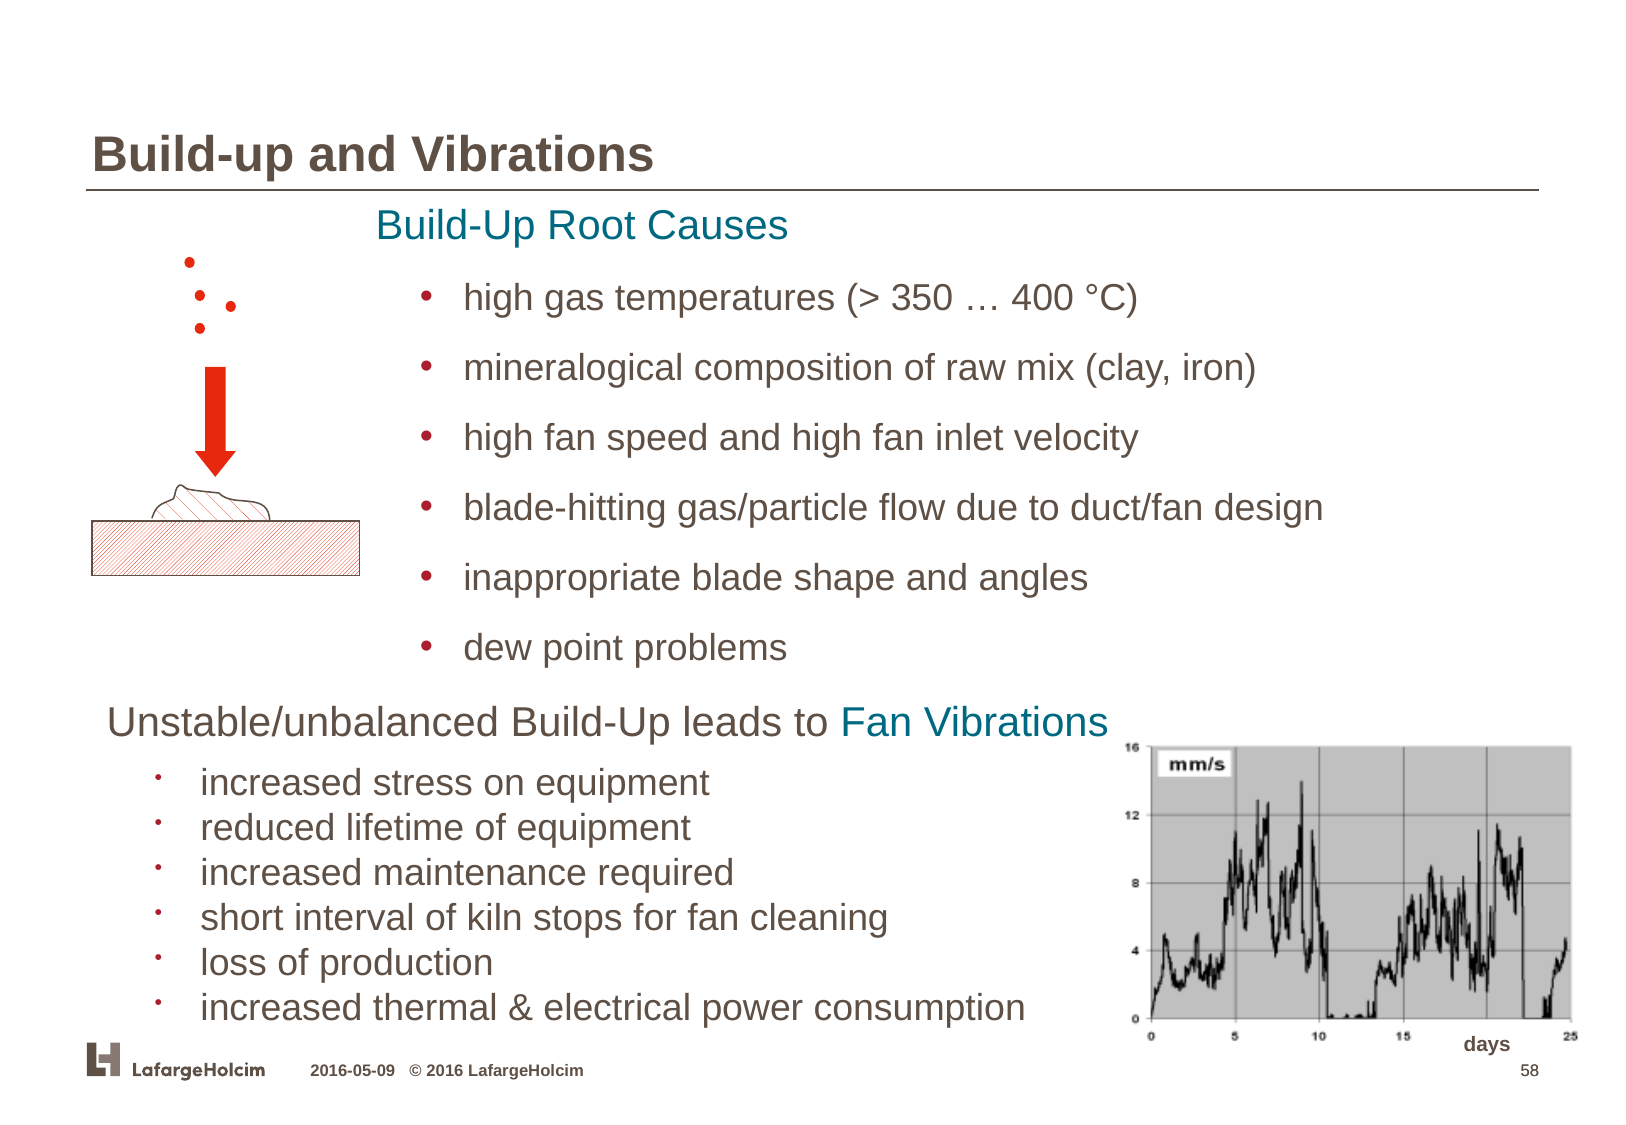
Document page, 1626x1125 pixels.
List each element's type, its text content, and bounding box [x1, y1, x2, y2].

text_box Unstable/unbalanced Build-Up leads to Fan Vibrations increased stress on equipment reduced lifetime of equipment increased maintenance required short interval of kiln stops for fan cleaning loss of production increased thermal & electrical power consumption [91, 687, 1371, 1114]
footer 2016-05-09 © 2016 LafargeHolcim [310, 1052, 831, 1080]
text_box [1107, 739, 1593, 1067]
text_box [91, 256, 360, 576]
slide_number 58 [1467, 1076, 1540, 1080]
text_box Build-up and Vibrations [91, 54, 1532, 184]
text_box Build-Up Root Causes high gas temperatures (> 350 … 400 °C) mineralogical composition of raw mix (clay, iron) high fan speed and high fan inlet velocity blade-hitting gas/particle flow due to duct/fan design inappropriate blade shape and angles dew point problems [375, 198, 1534, 738]
